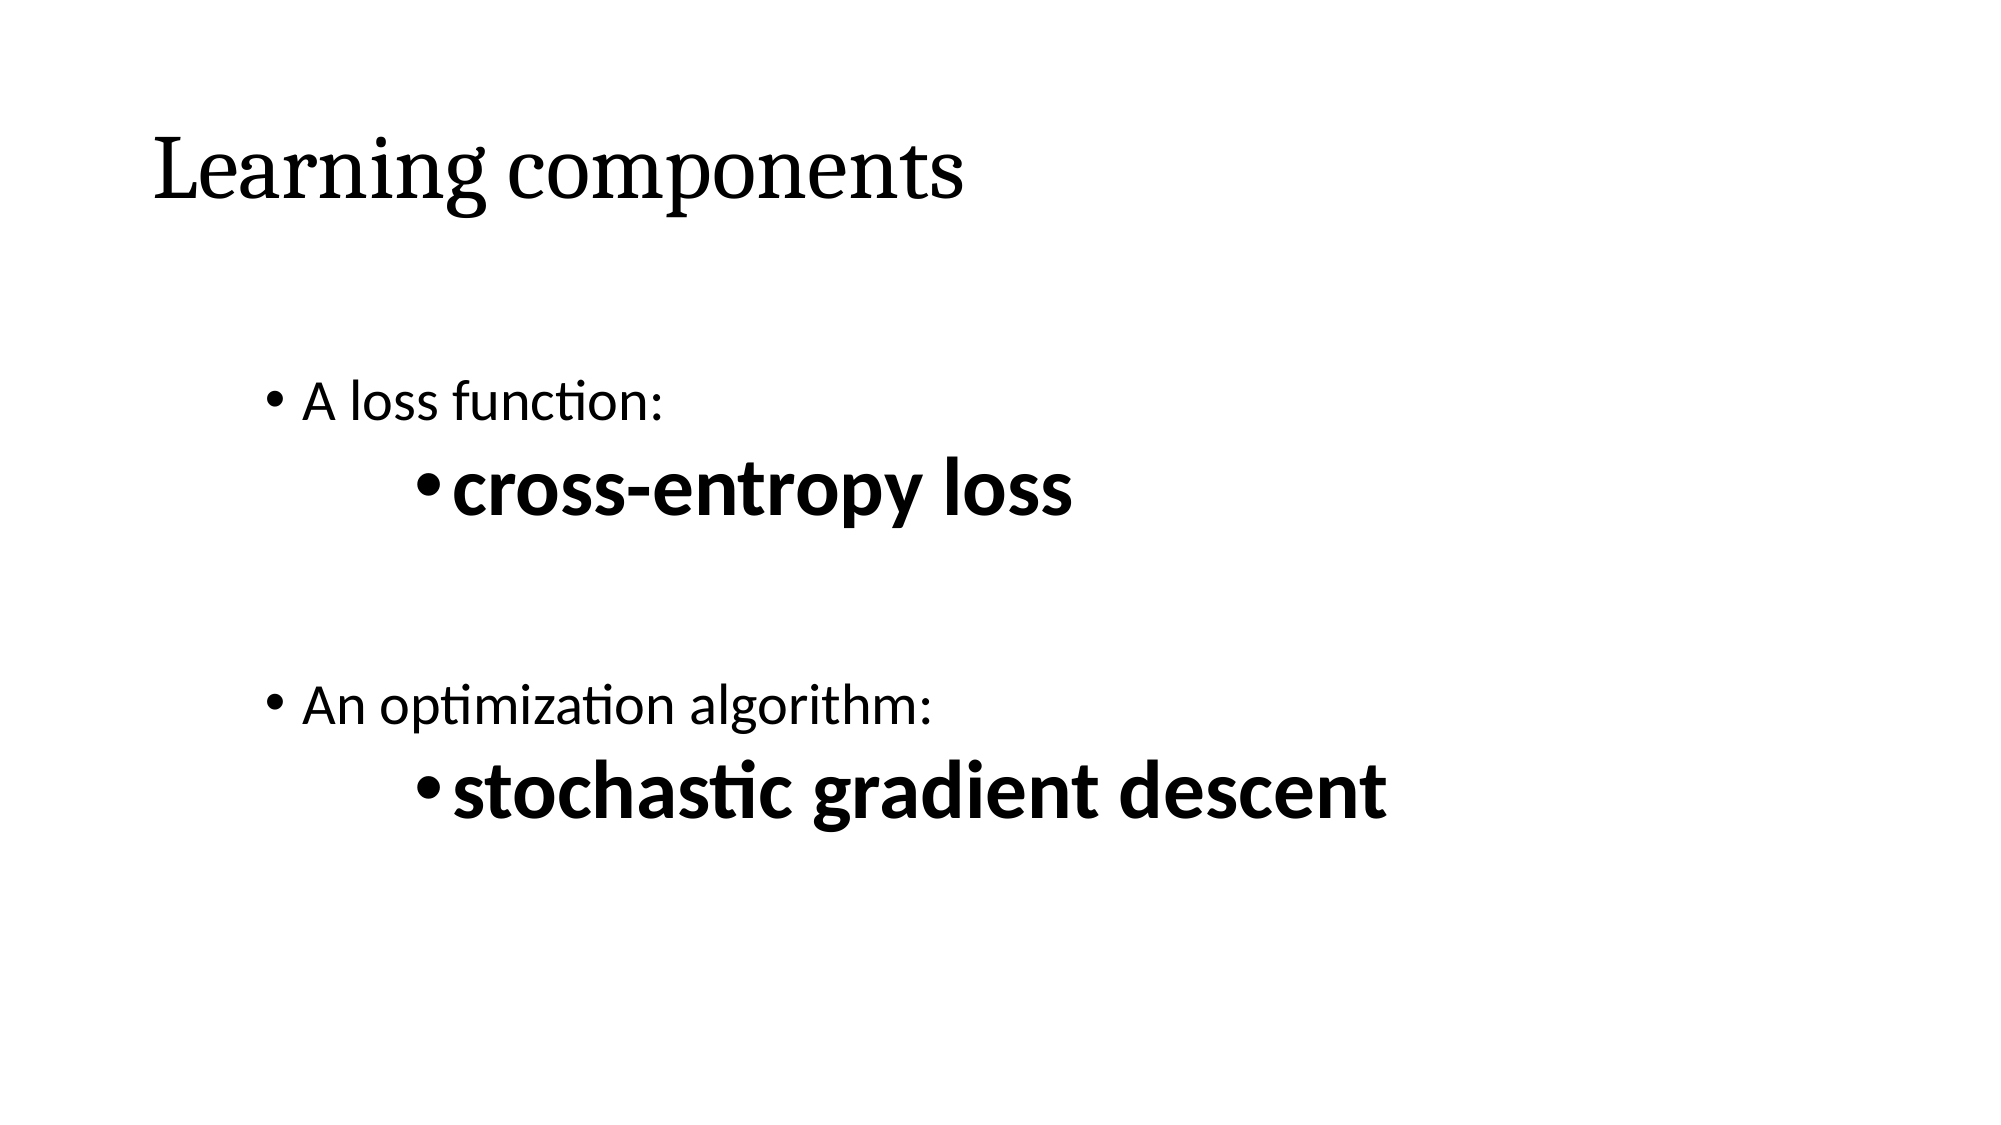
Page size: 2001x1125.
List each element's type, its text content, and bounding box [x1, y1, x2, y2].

title Learning components [137, 59, 1863, 278]
list A loss function: cross-entropy loss An optimization algorithm: stochastic gradient descent [249, 262, 1900, 1085]
